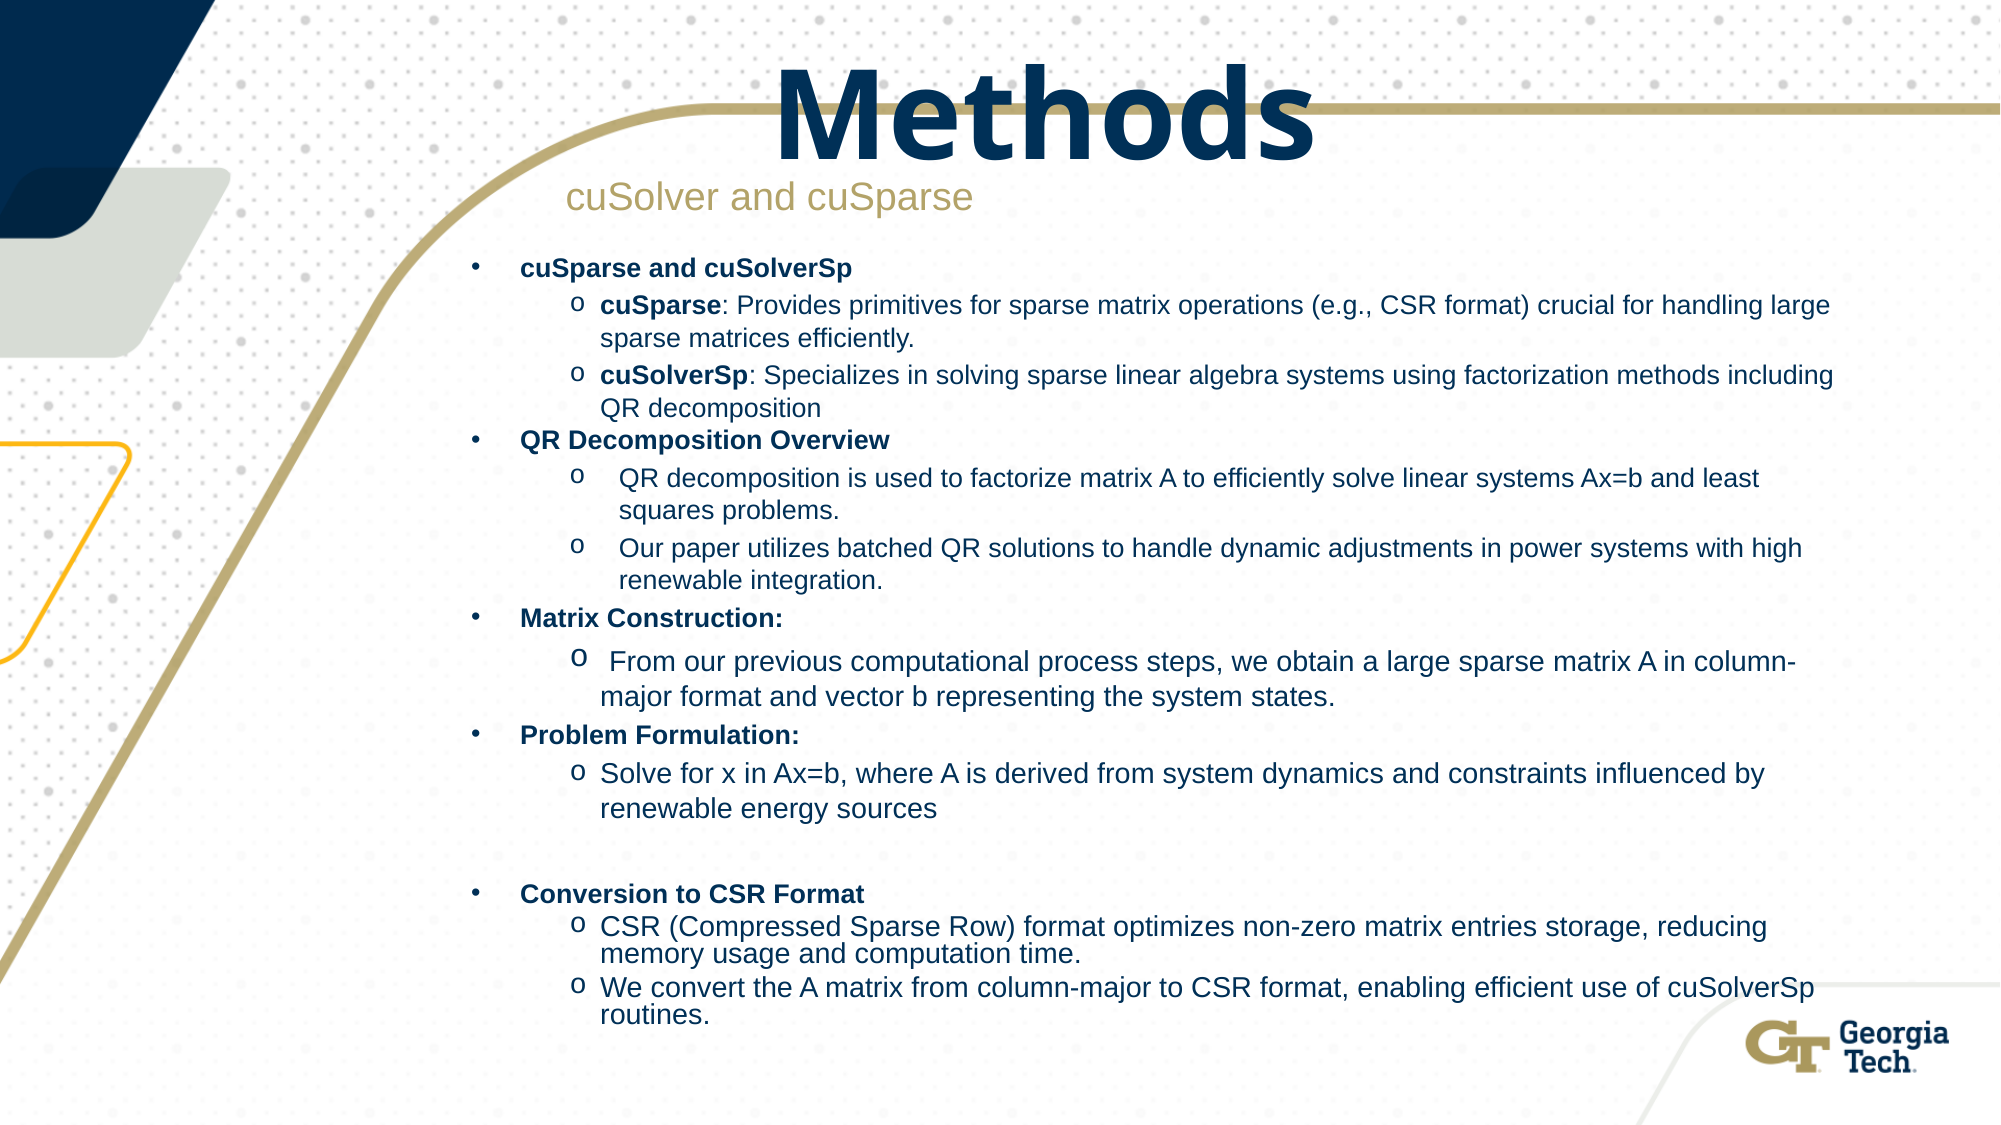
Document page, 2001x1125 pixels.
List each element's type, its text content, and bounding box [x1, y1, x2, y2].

title Methods [664, 26, 1425, 163]
text_box cuSolver and cuSparse [550, 163, 1840, 227]
picture [0, 0, 2001, 1125]
list cuSparse and cuSolverSp cuSparse: Provides primitives for sparse matrix operations (e.g., CSR format) crucial for handling large sparse matrices efficiently. cuSolverSp: Specializes in solving sparse linear algebra systems using factorization methods including QR decomposition QR Decomposition Overview QR decomposition is used to factorize matrix A to efficiently solve linear systems Ax=b and least squares problems. Our paper utilizes batched QR solutions to handle dynamic adjustments in power systems with high renewable integration. Matrix Construction: From our previous computational process steps, we obtain a large sparse matrix A in column-major format and vector b representing the system states. Problem Formulation: Solve for x in Ax=b, where A is derived from system dynamics and constraints influenced by renewable energy sources Conversion to CSR Format CSR (Compressed Sparse Row) format optimizes non-zero matrix entries storage, reducing memory usage and computation time. We convert the A matrix from column-major to CSR format, enabling efficient use of cuSolverSp routines. [406, 242, 1876, 1043]
